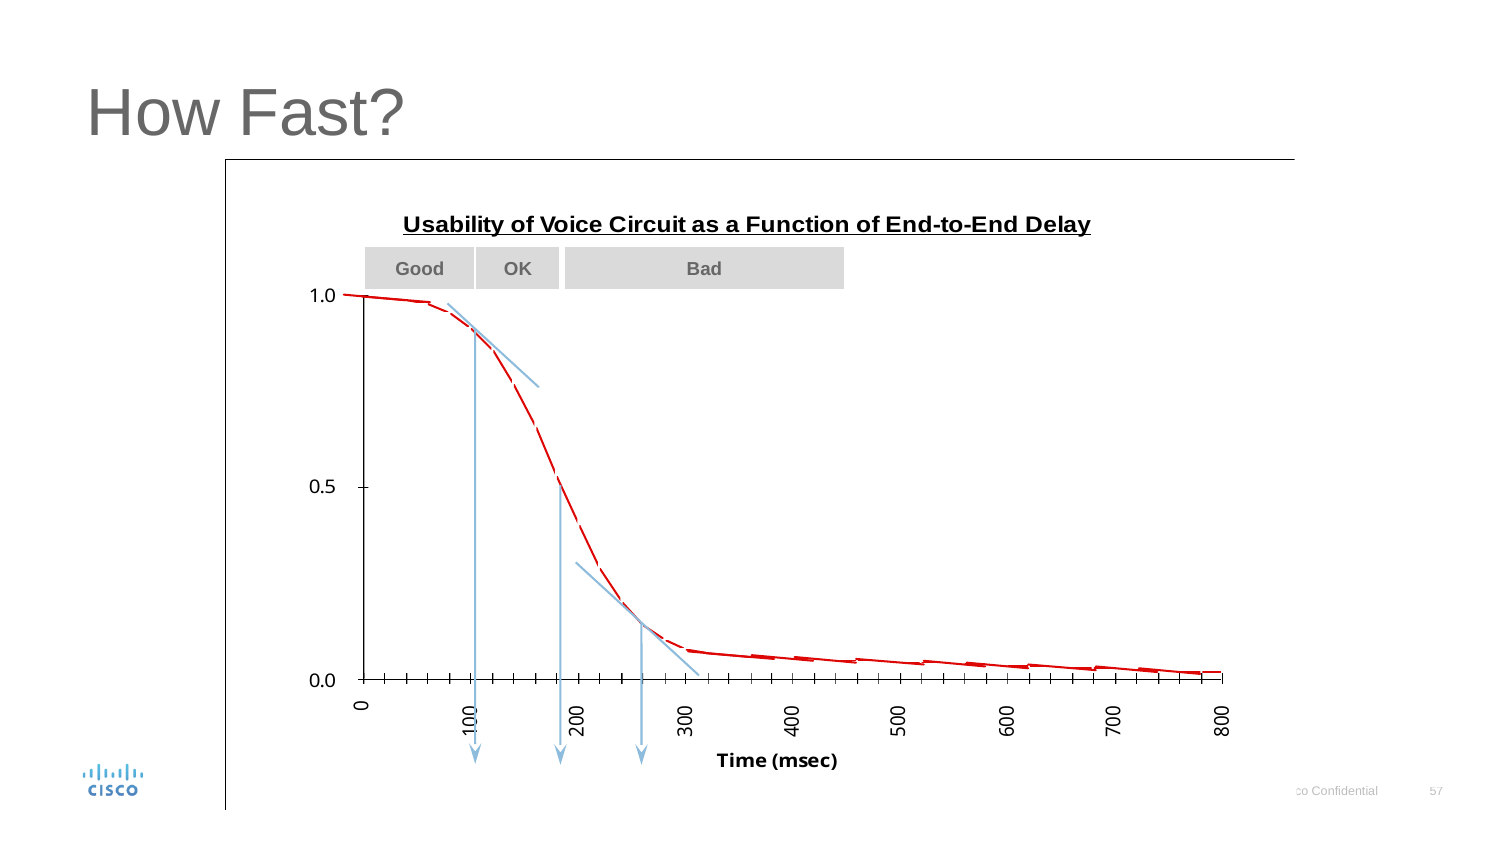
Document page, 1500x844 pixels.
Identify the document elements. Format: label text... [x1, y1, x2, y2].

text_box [224, 159, 1297, 812]
picture [77, 758, 149, 803]
title How Fast? [71, 55, 1441, 176]
